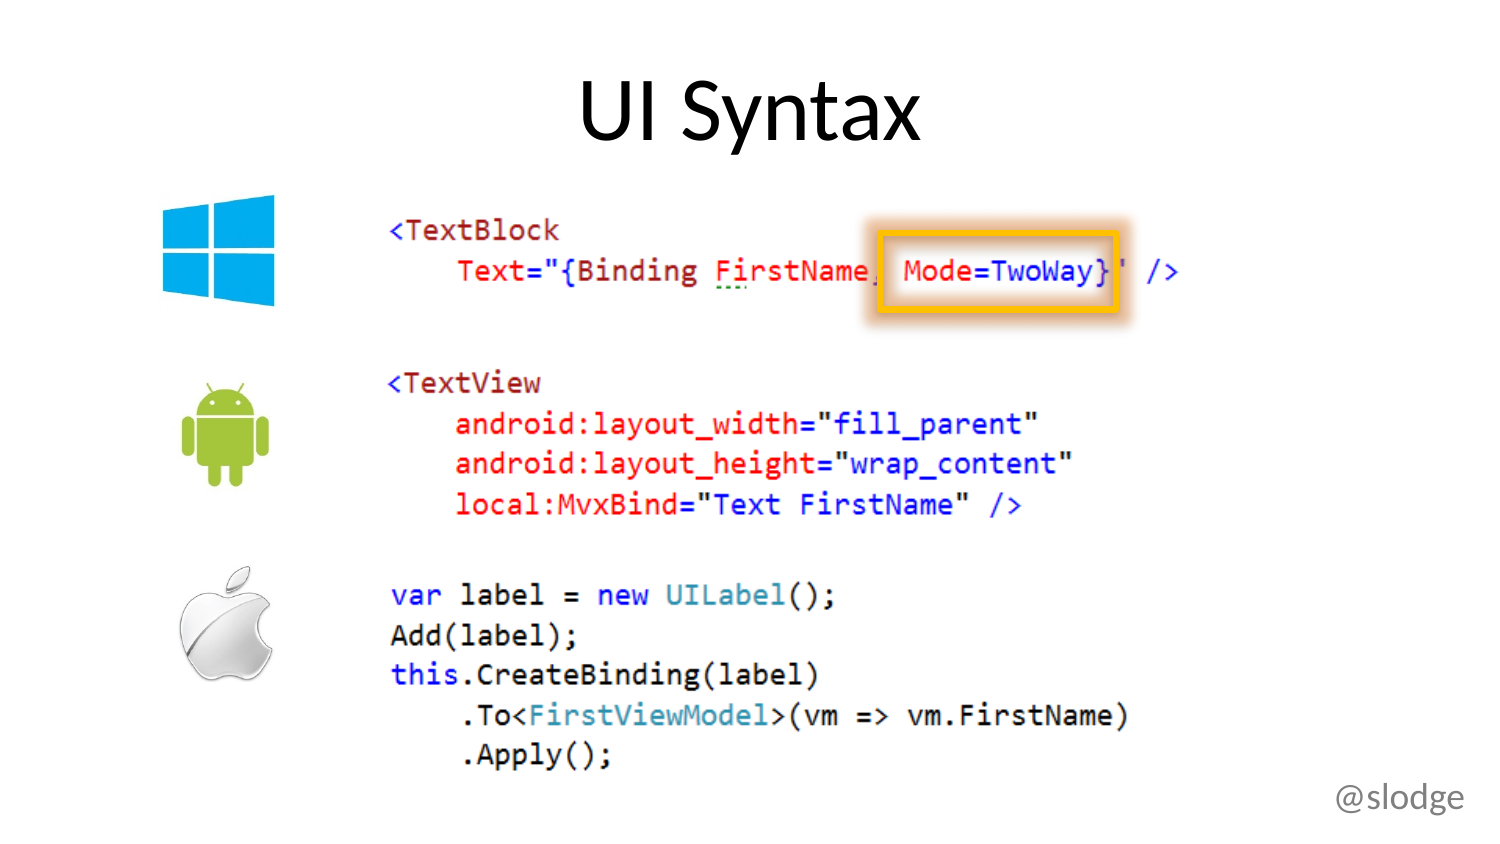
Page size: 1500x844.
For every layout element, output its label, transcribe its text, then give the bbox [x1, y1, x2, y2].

title UI Syntax [75, 33, 1425, 175]
picture [170, 564, 290, 682]
picture [170, 374, 280, 493]
picture [159, 191, 278, 310]
picture [383, 576, 1150, 789]
picture [382, 208, 1188, 293]
text_box [877, 301, 1119, 313]
picture [383, 360, 1081, 529]
